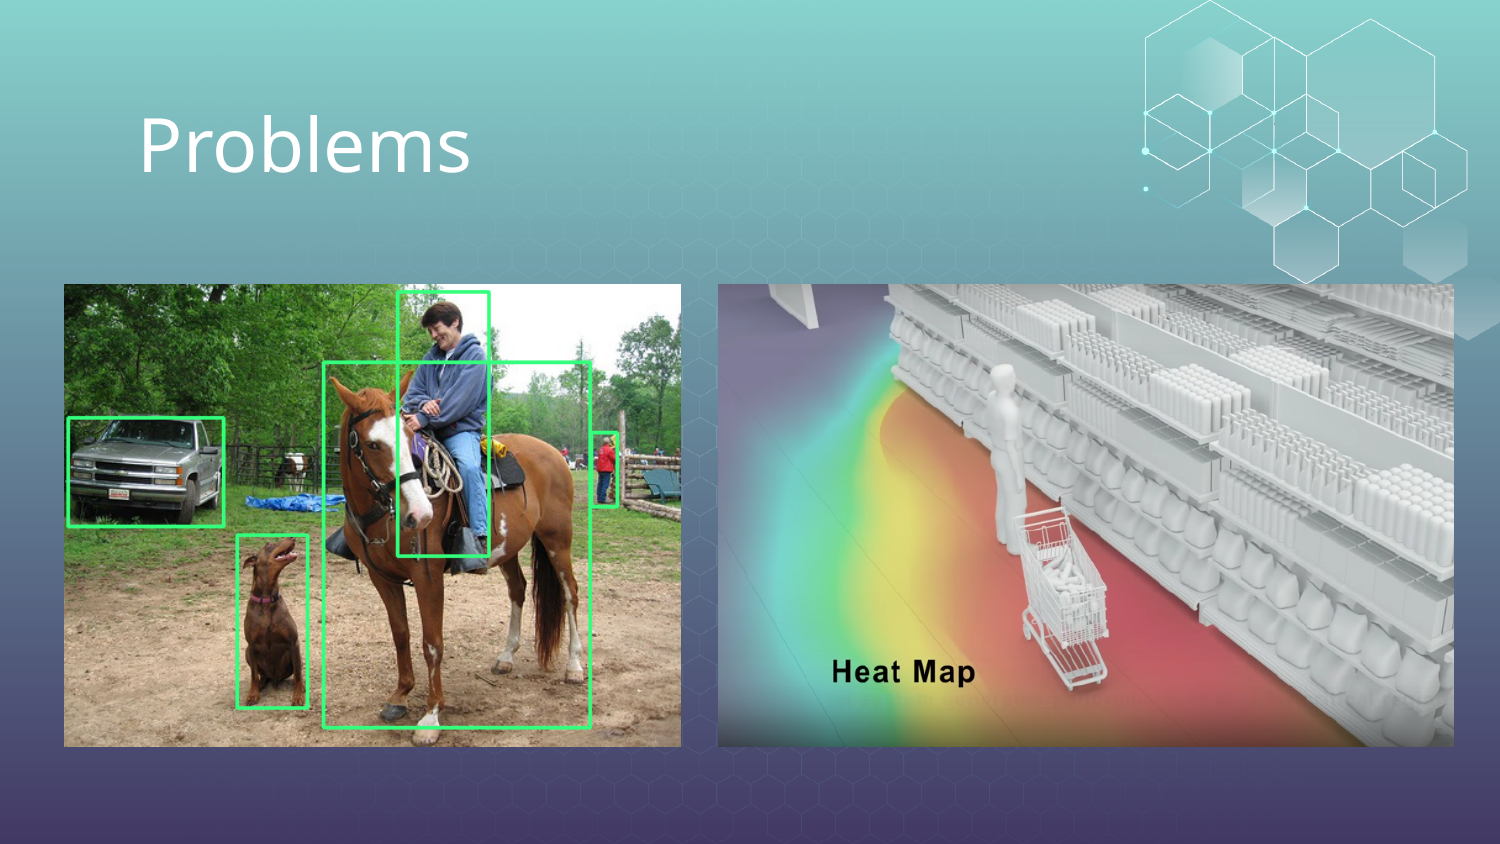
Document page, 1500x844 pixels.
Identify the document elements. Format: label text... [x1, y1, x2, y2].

picture [64, 0, 1500, 844]
title Problems [122, 82, 1500, 193]
